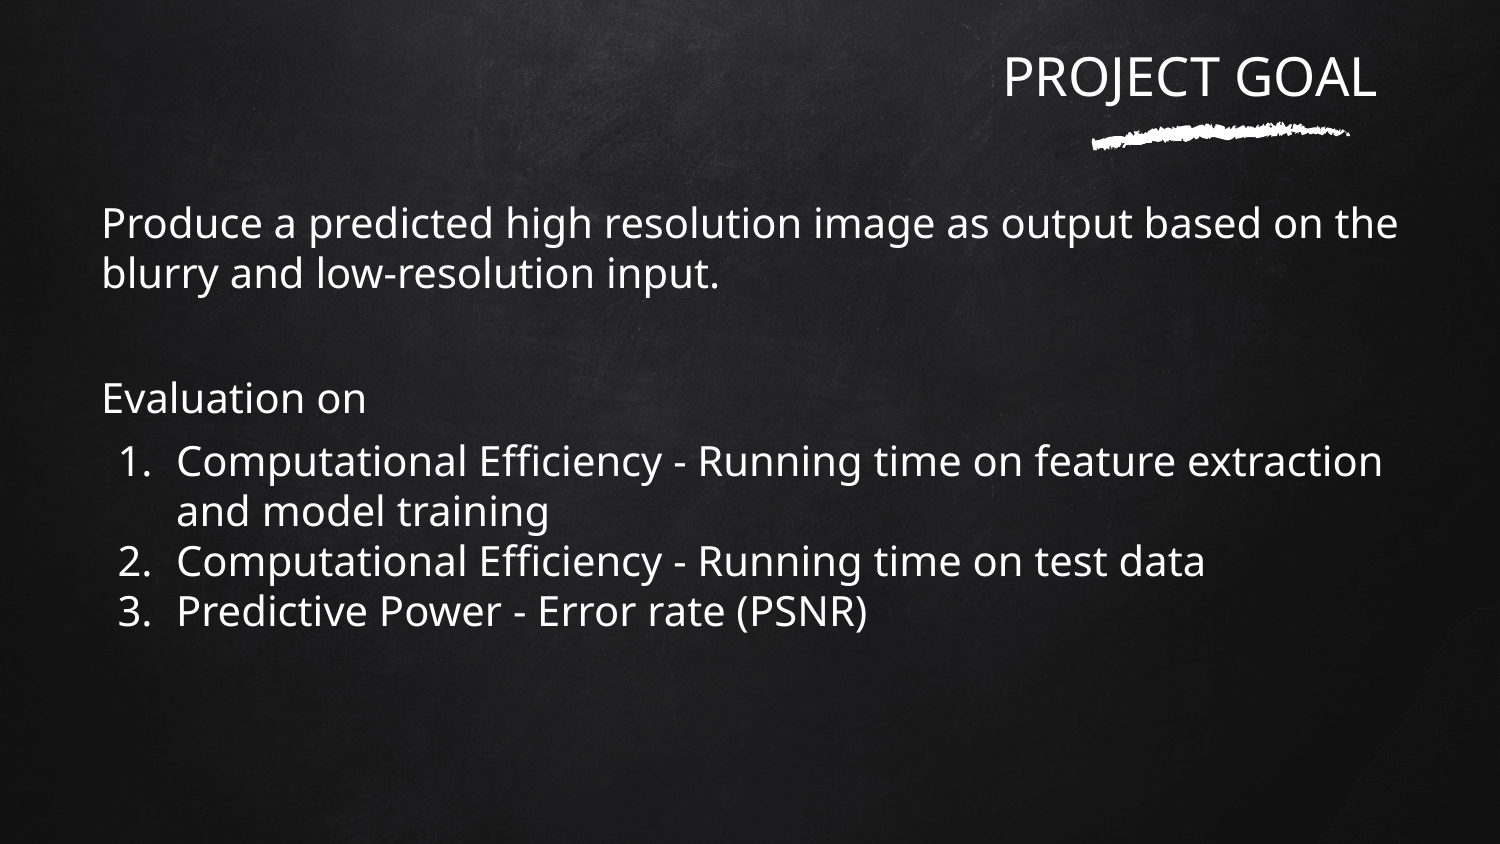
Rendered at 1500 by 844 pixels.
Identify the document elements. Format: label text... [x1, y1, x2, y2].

picture [0, 0, 1500, 844]
title PROJECT GOAL [821, 27, 1500, 130]
text_box [1091, 121, 1350, 151]
list Produce a predicted high resolution image as output based on the blurry and low-resolution input. Evaluation on Computational Efficiency - Running time on feature extraction and model training Computational Efficiency - Running time on test data Predictive Power - Error rate (PSNR) [85, 181, 1436, 675]
